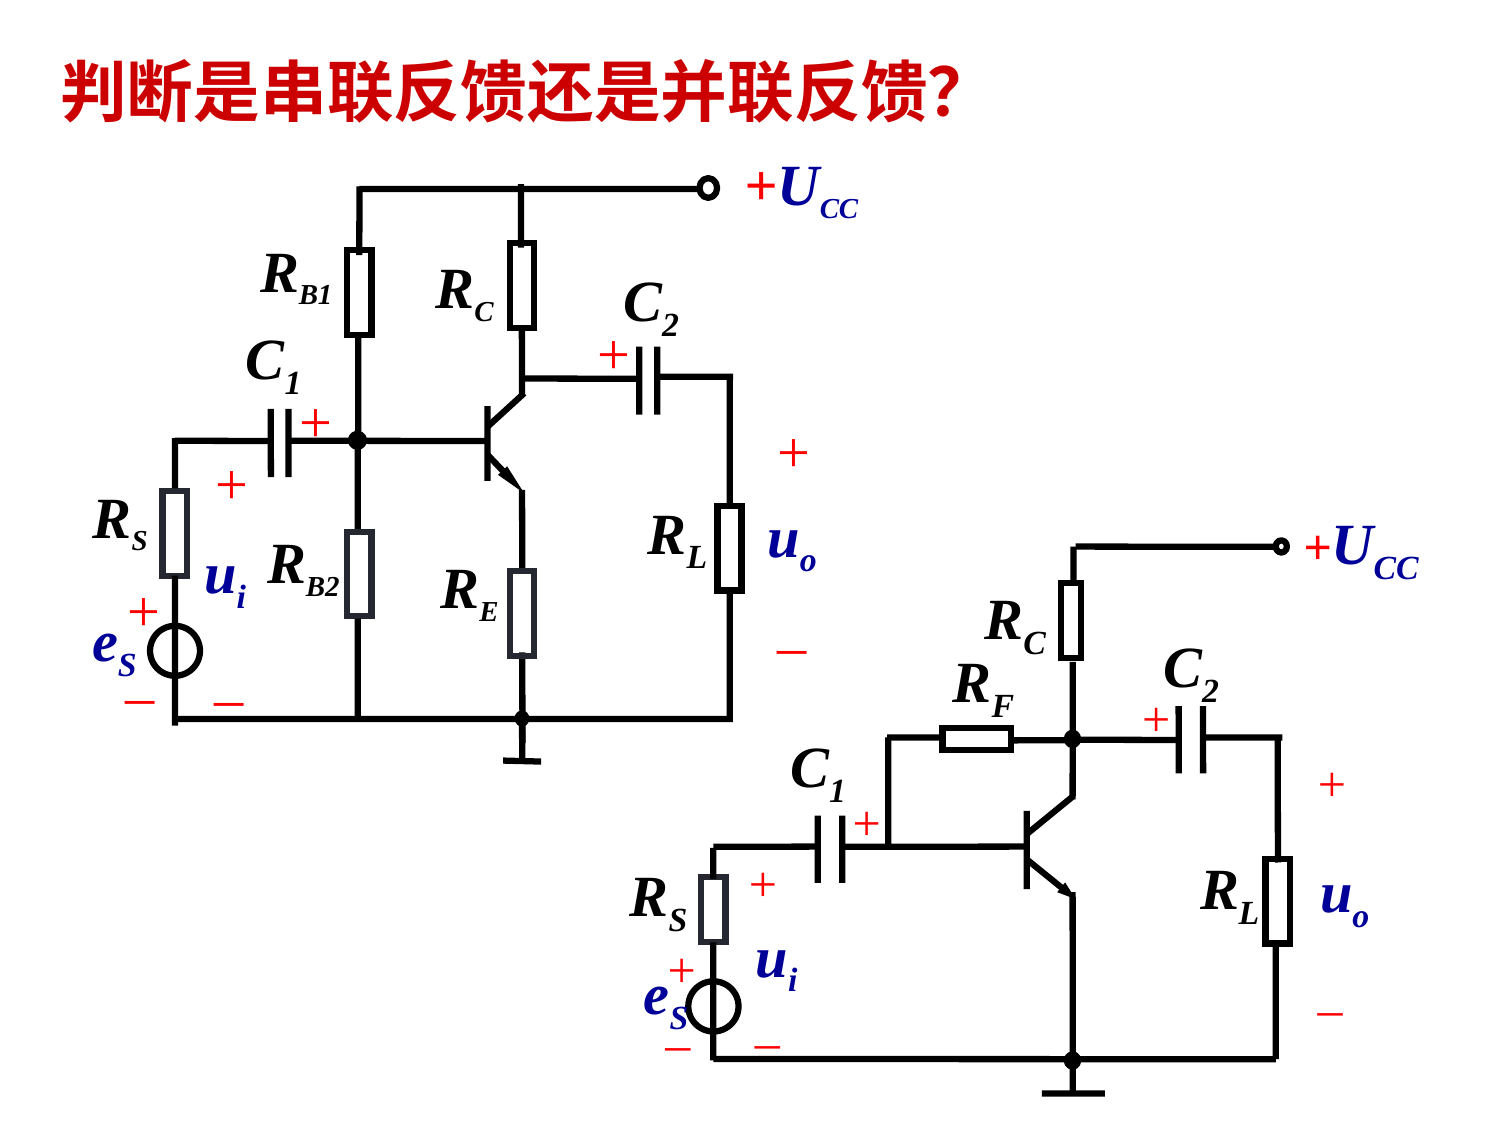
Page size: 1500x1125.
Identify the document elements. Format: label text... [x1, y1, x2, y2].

text_box 判断是串联反馈还是并联反馈？ [45, 42, 1082, 138]
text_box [62, 143, 879, 764]
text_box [613, 498, 1483, 1094]
